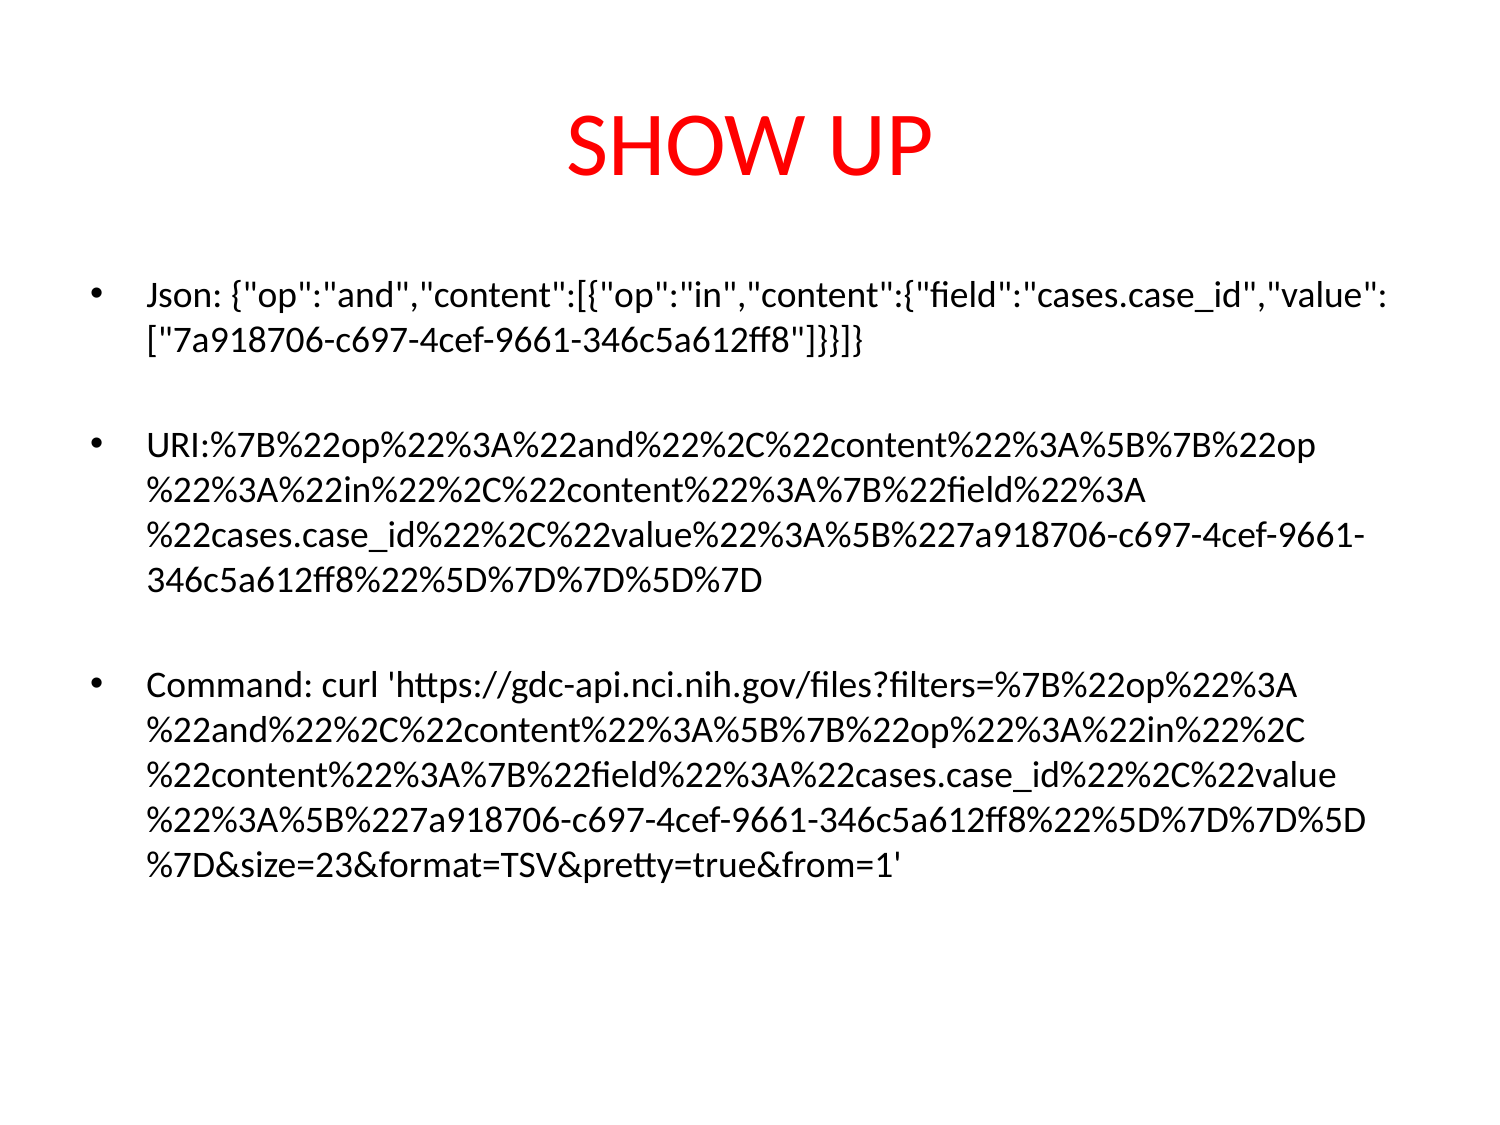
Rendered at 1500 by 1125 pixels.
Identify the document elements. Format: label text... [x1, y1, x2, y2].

list Json: {"op":"and","content":[{"op":"in","content":{"field":"cases.case_id","value":["7a918706-c697-4cef-9661-346c5a612ff8"]}}]} URI:%7B%22op%22%3A%22and%22%2C%22content%22%3A%5B%7B%22op%22%3A%22in%22%2C%22content%22%3A%7B%22field%22%3A%22cases.case_id%22%2C%22value%22%3A%5B%227a918706-c697-4cef-9661-346c5a612ff8%22%5D%7D%7D%5D%7D Command: curl 'https://gdc-api.nci.nih.gov/files?filters=%7B%22op%22%3A%22and%22%2C%22content%22%3A%5B%7B%22op%22%3A%22in%22%2C%22content%22%3A%7B%22field%22%3A%22cases.case_id%22%2C%22value%22%3A%5B%227a918706-c697-4cef-9661-346c5a612ff8%22%5D%7D%7D%5D%7D&size=23&format=TSV&pretty=true&from=1' [75, 262, 1425, 1005]
title SHOW UP [75, 45, 1425, 233]
